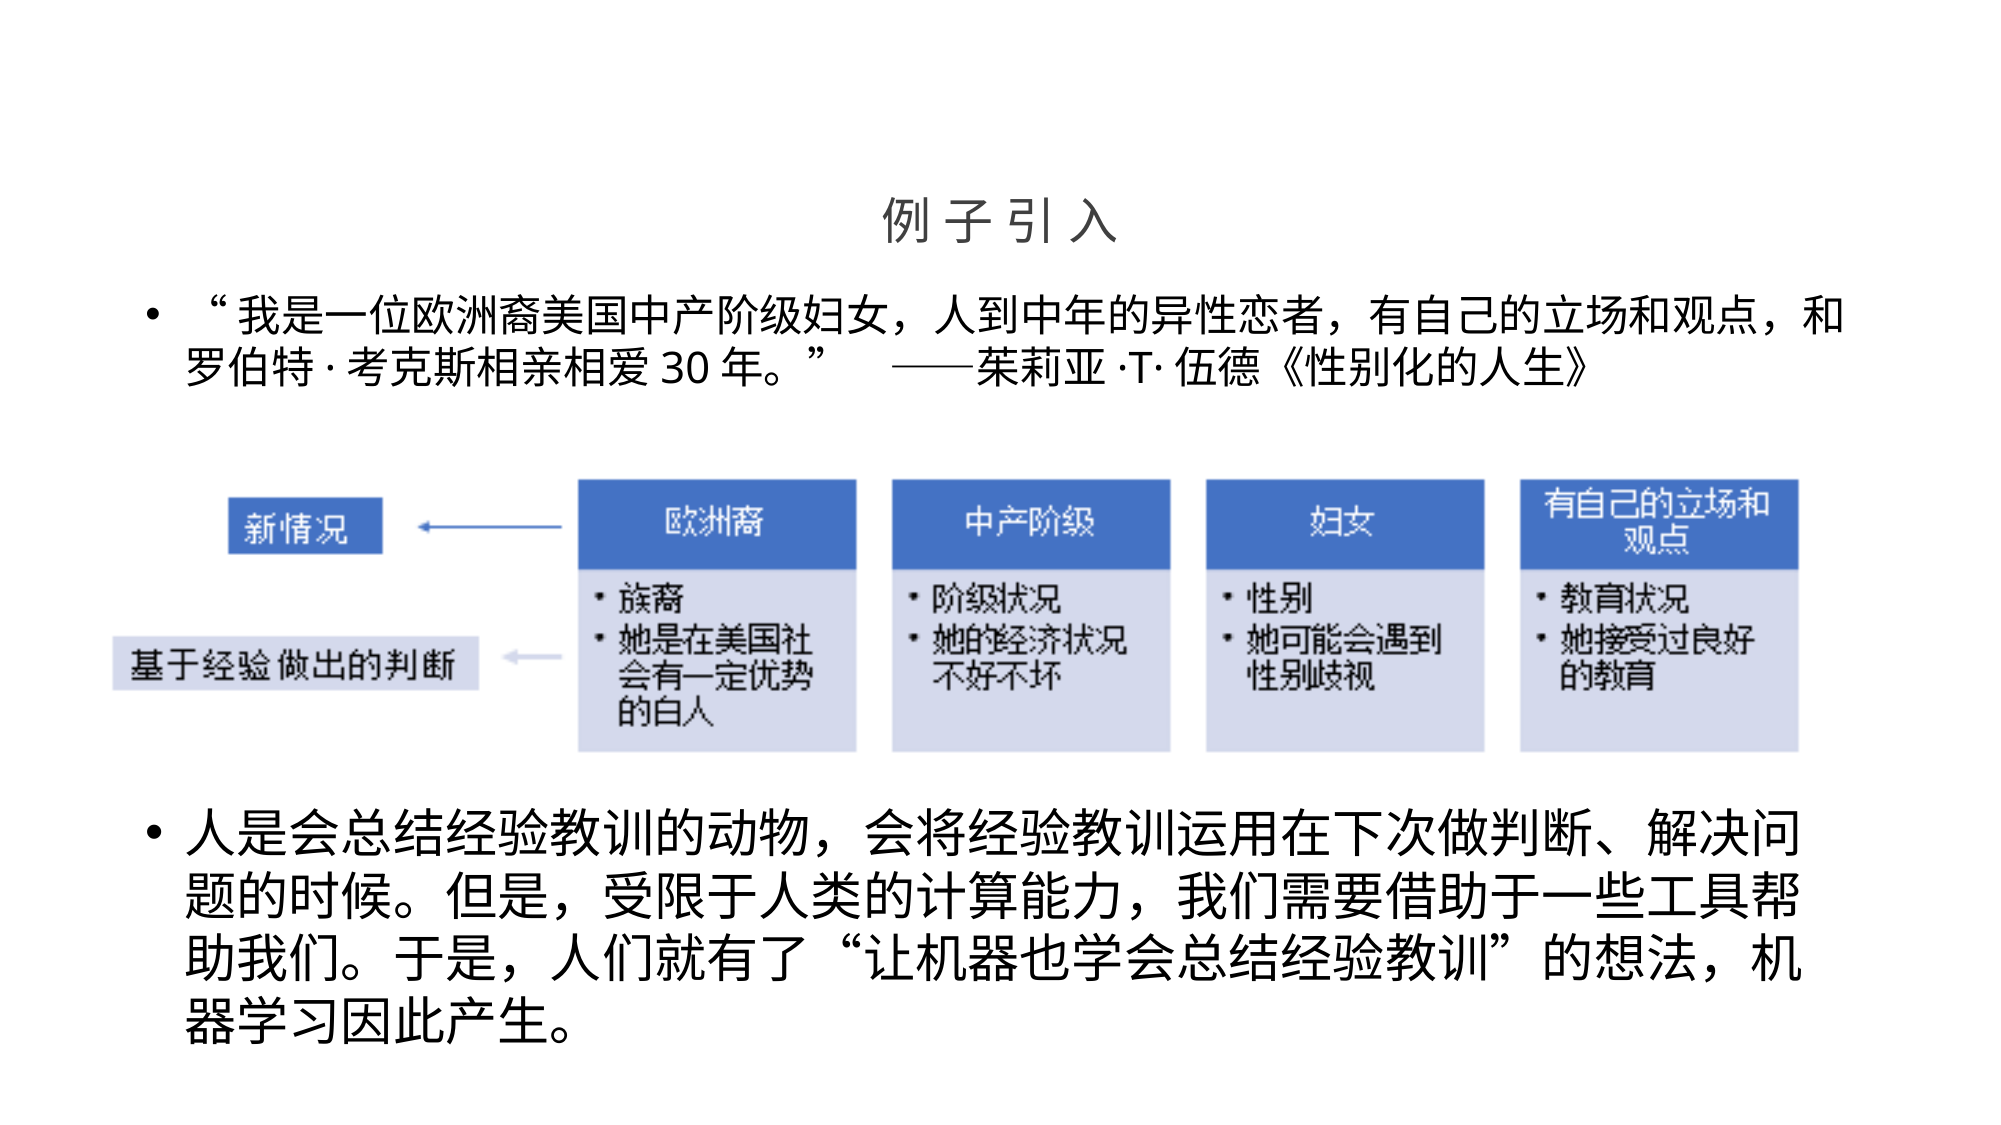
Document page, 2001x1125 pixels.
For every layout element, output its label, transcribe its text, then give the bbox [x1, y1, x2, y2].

text_box “我是一位欧洲裔美国中产阶级妇女，人到中年的异性恋者，有自己的立场和观点，和罗伯特·考克斯相亲相爱30年。” ——茱莉亚·T·伍德《性别化的人生》 人是会总结经验教训的动物，会将经验教训运用在下次做判断、解决问题的时候。但是，受限于人类的计算能力，我们需要借助于一些工具帮助我们。于是，人们就有了“让机器也学会总结经验教训”的想法，机器学习因此产生。 [130, 279, 1870, 1063]
picture [86, 452, 1838, 781]
text_box 例子引入 [644, 185, 1356, 254]
